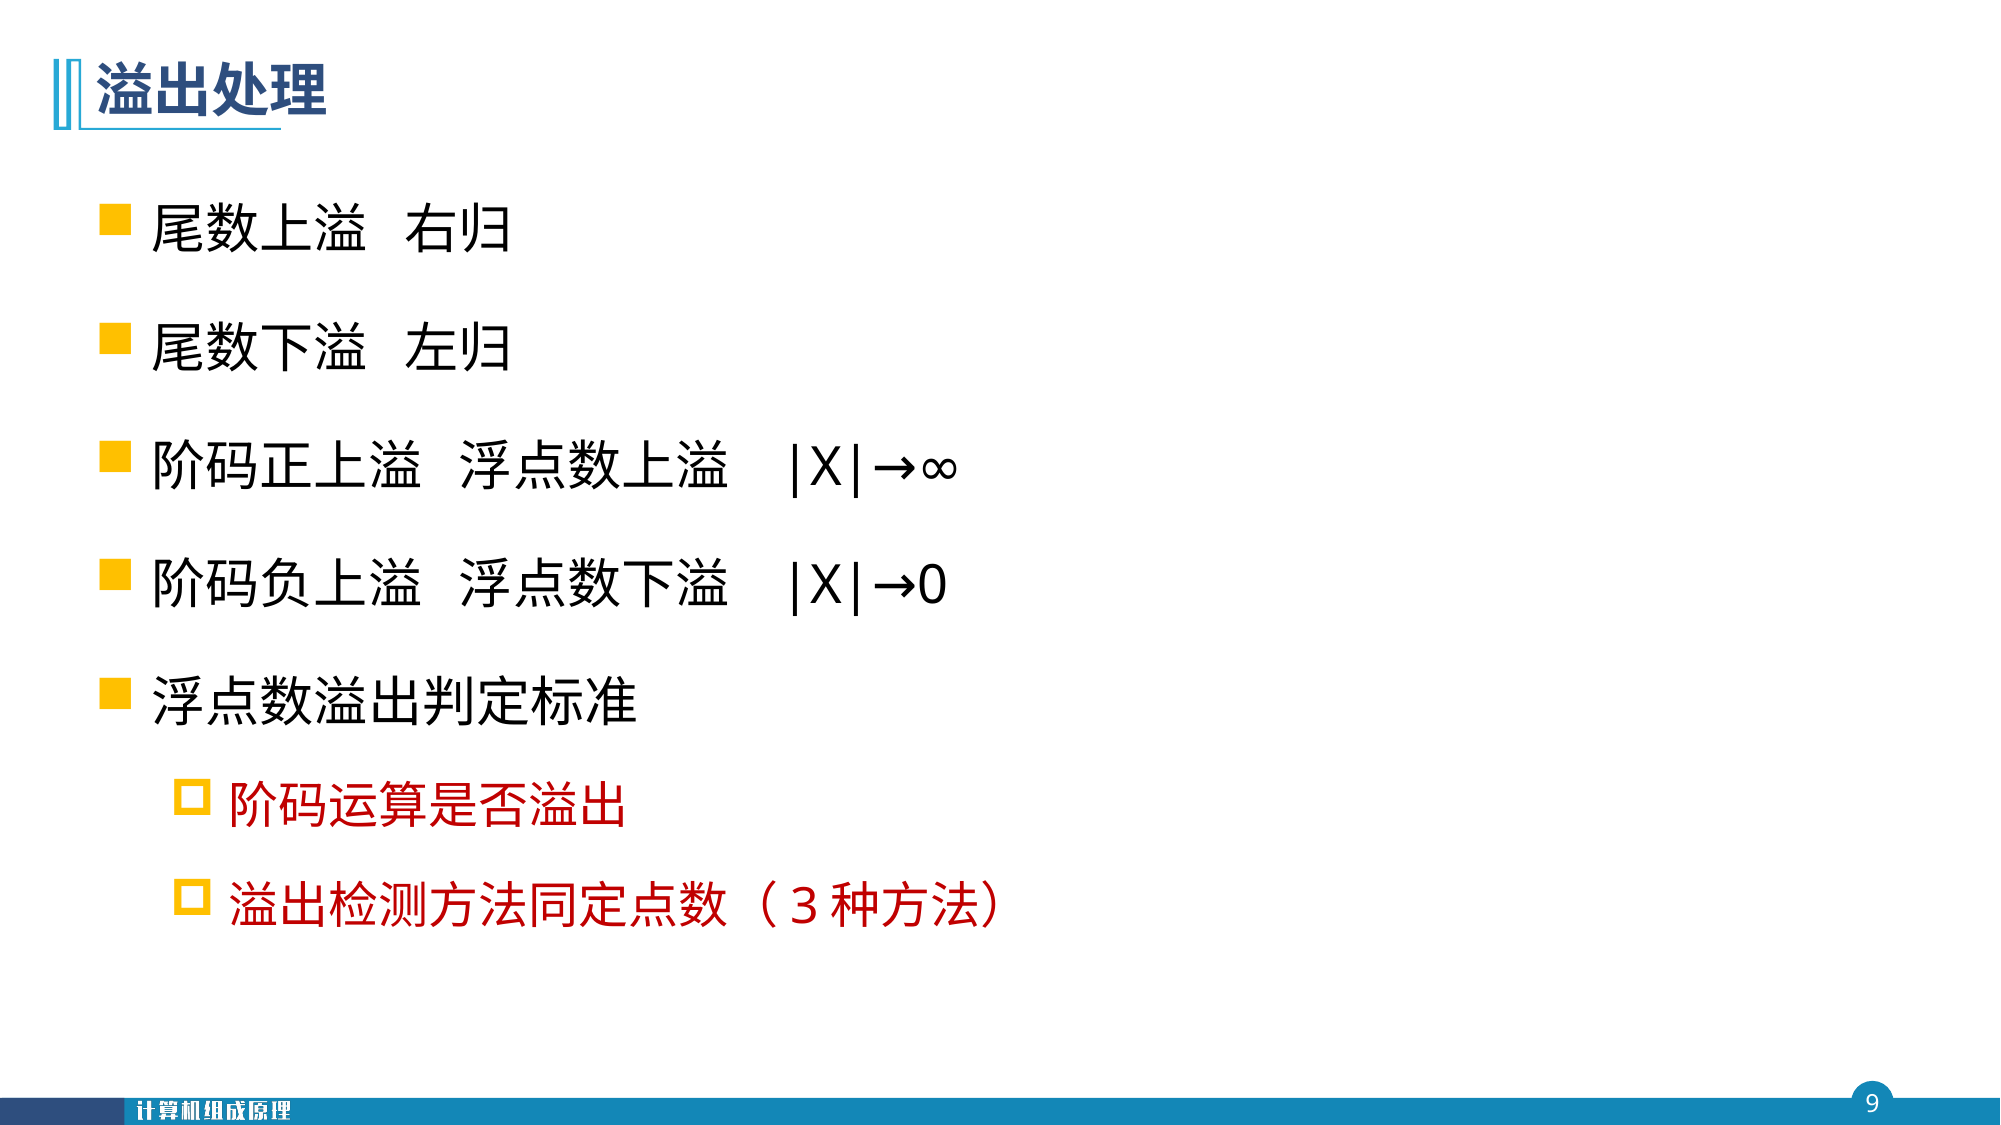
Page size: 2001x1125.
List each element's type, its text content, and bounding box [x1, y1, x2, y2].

title 溢出处理 [80, 42, 1805, 144]
list 尾数上溢 右归 尾数下溢 左归 阶码正上溢 浮点数上溢 |X|→∞ 阶码负上溢 浮点数下溢 |X|→0 浮点数溢出判定标准 阶码运算是否溢出 溢出检测方法同定点数（3种方法） [80, 154, 1805, 1080]
